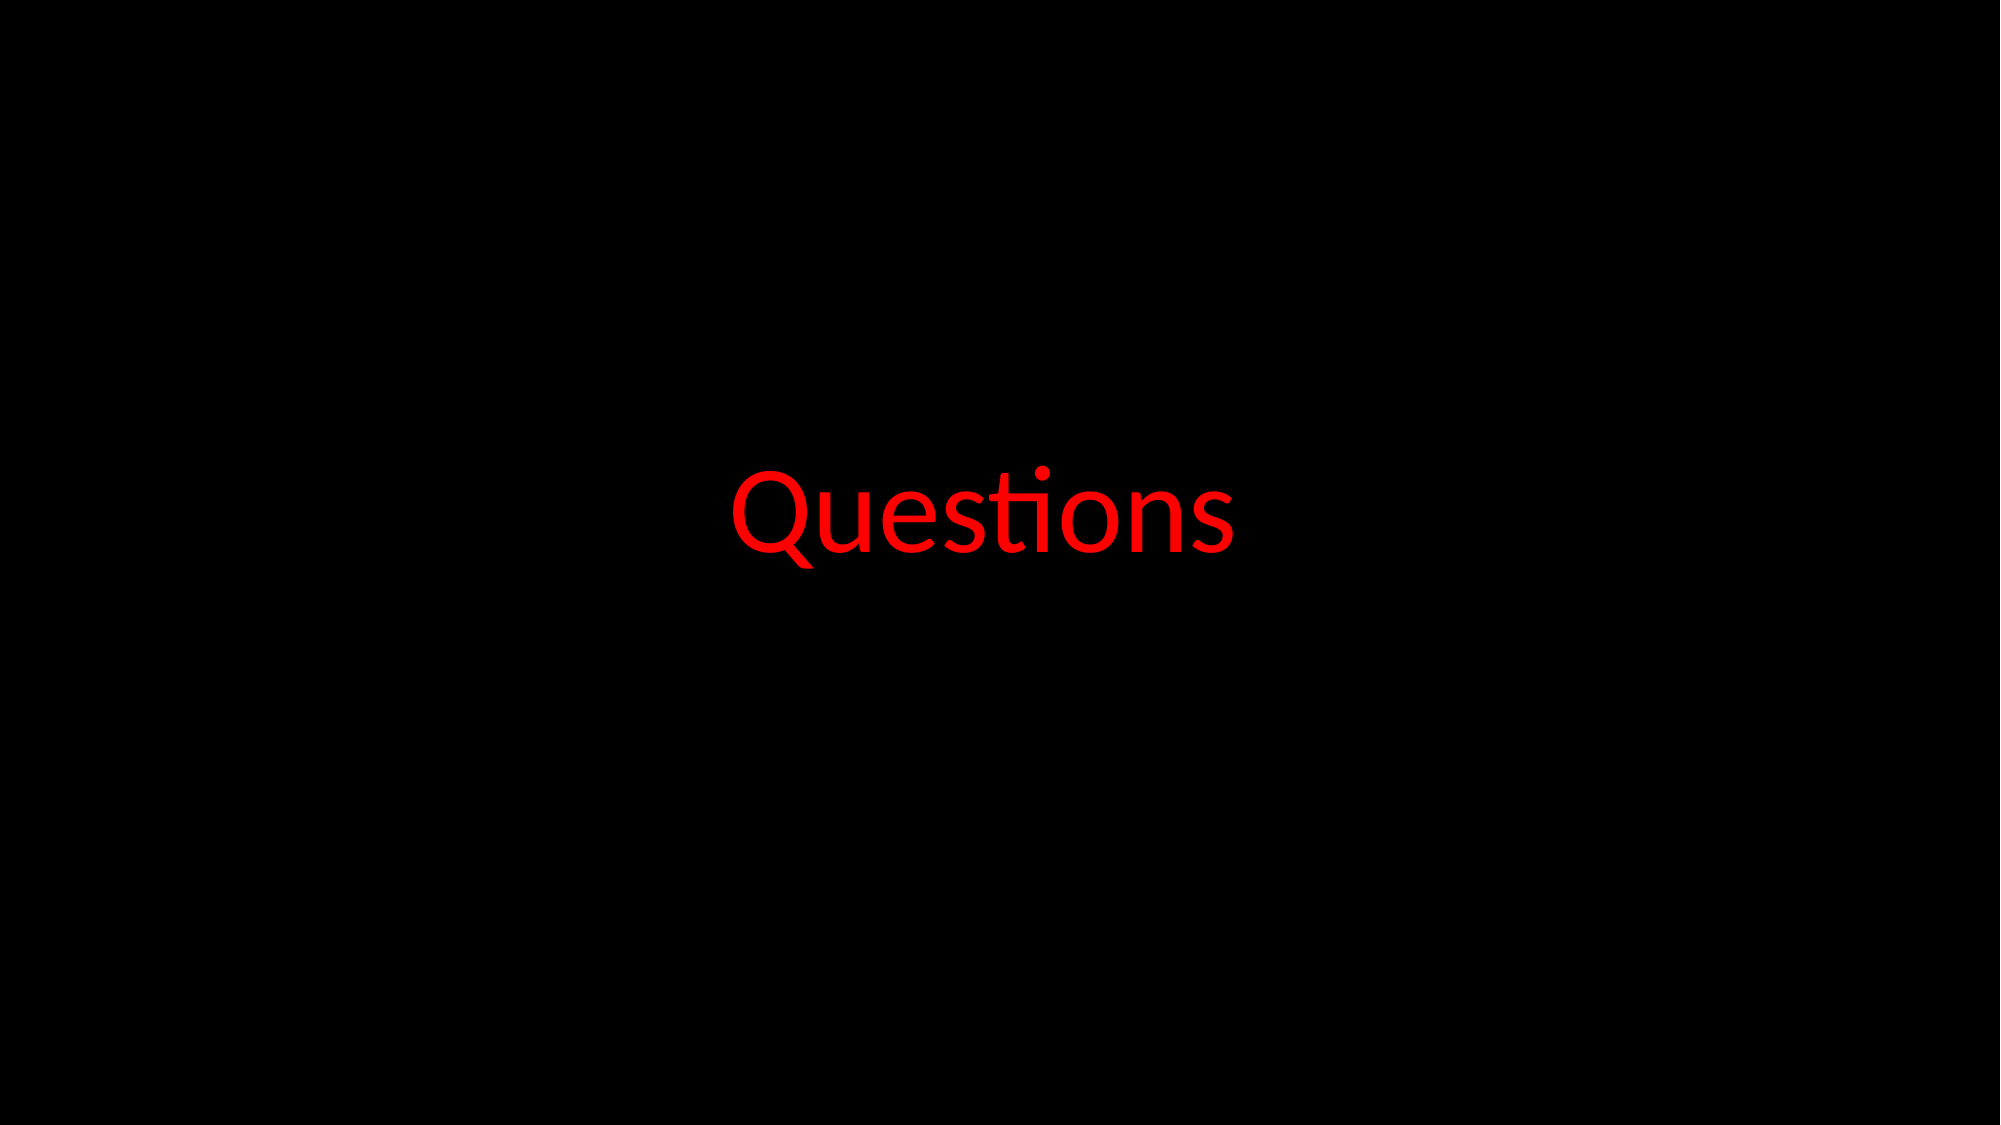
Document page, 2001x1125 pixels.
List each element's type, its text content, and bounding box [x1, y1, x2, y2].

text_box Questions [129, 394, 1837, 630]
